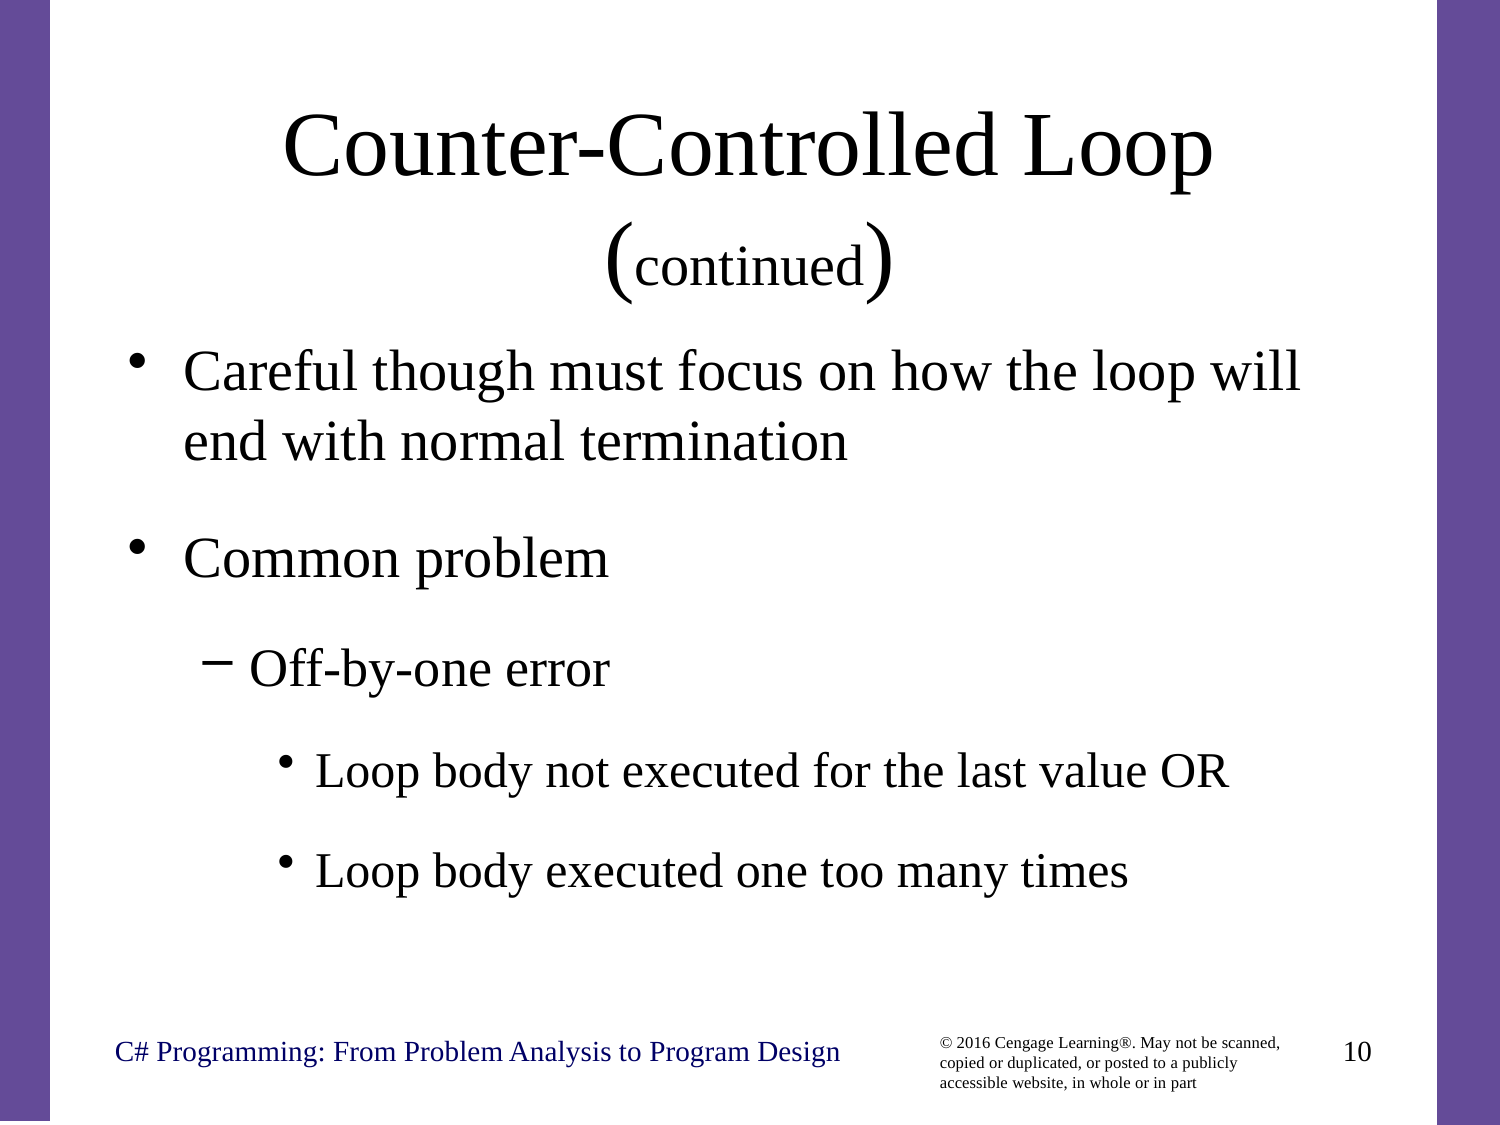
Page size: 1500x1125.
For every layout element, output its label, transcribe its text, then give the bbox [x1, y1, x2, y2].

picture [0, 0, 50, 1121]
list Careful though must focus on how the loop will end with normal termination Common problem Off-by-one error Loop body not executed for the last value OR Loop body executed one too many times [112, 324, 1388, 1000]
picture [1437, 0, 1500, 1125]
title Counter-Controlled Loop (continued) [112, 99, 1388, 288]
footer C# Programming: From Problem Analysis to Program Design [99, 1024, 988, 1101]
slide_number 10 [1074, 1024, 1388, 1101]
